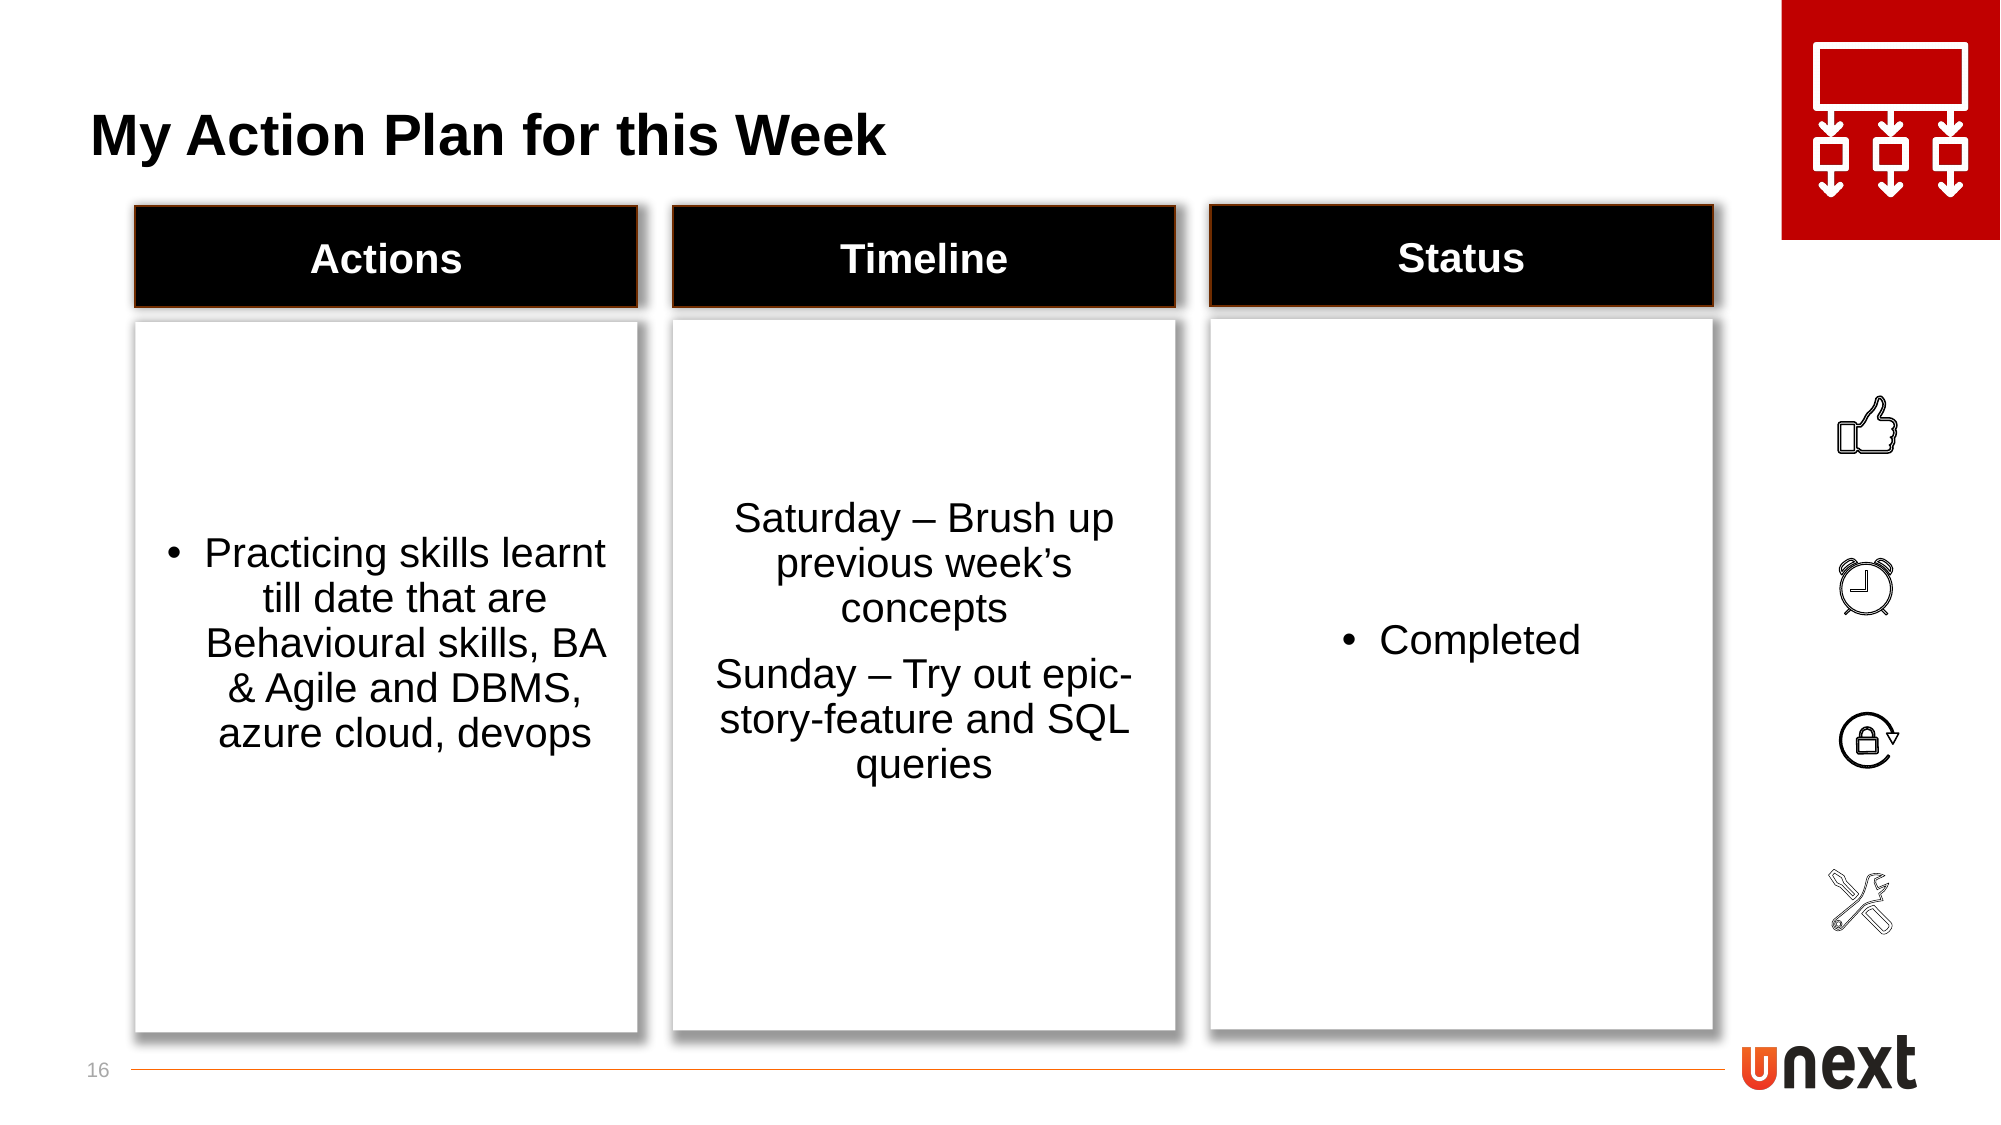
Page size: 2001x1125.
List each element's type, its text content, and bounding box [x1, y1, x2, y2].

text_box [1793, 833, 1929, 969]
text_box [1798, 364, 1935, 500]
text_box Timeline [672, 205, 1176, 308]
text_box Status [1209, 204, 1714, 307]
picture [1742, 1035, 1917, 1090]
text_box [1798, 519, 1935, 656]
slide_number 16 [48, 1047, 110, 1091]
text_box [1798, 674, 1935, 810]
text_box Actions [134, 205, 638, 308]
title My Action Plan for this Week [76, 78, 1804, 196]
text_box Practicing skills learnt till date that are Behavioural skills, BA & Agile and DBMS, azure cloud, devops [135, 322, 638, 1033]
text_box [1781, 0, 2000, 241]
text_box Completed [1210, 319, 1713, 1030]
picture [1804, 33, 1977, 207]
text_box Saturday – Brush up previous week’s concepts Sunday – Try out epic-story-feature and SQL queries [673, 319, 1176, 1031]
